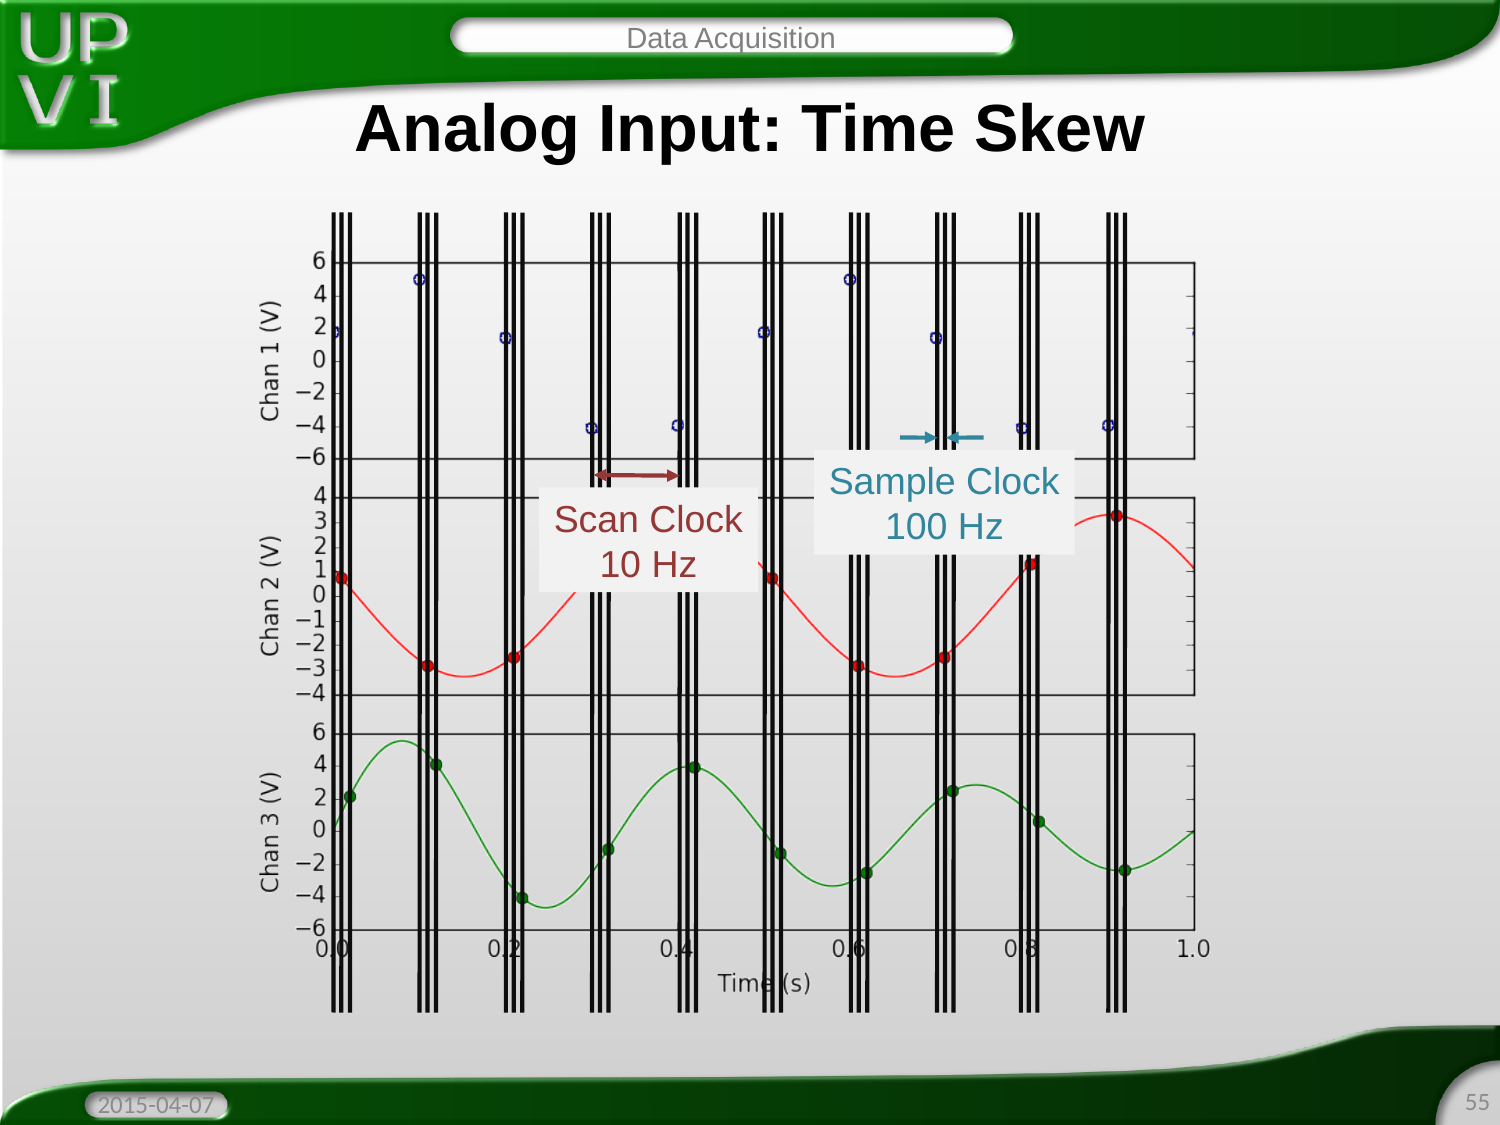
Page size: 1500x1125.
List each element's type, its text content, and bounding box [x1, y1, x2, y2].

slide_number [75, 1073, 238, 1125]
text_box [537, 474, 760, 594]
picture [0, 0, 1500, 1125]
footer Data Acquisition [450, 6, 1013, 67]
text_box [333, 212, 1126, 1013]
title Analog Input: Time Skew [75, 75, 1425, 175]
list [194, 179, 1306, 1013]
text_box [812, 437, 1077, 557]
slide_number 55 [1155, 1069, 1500, 1125]
